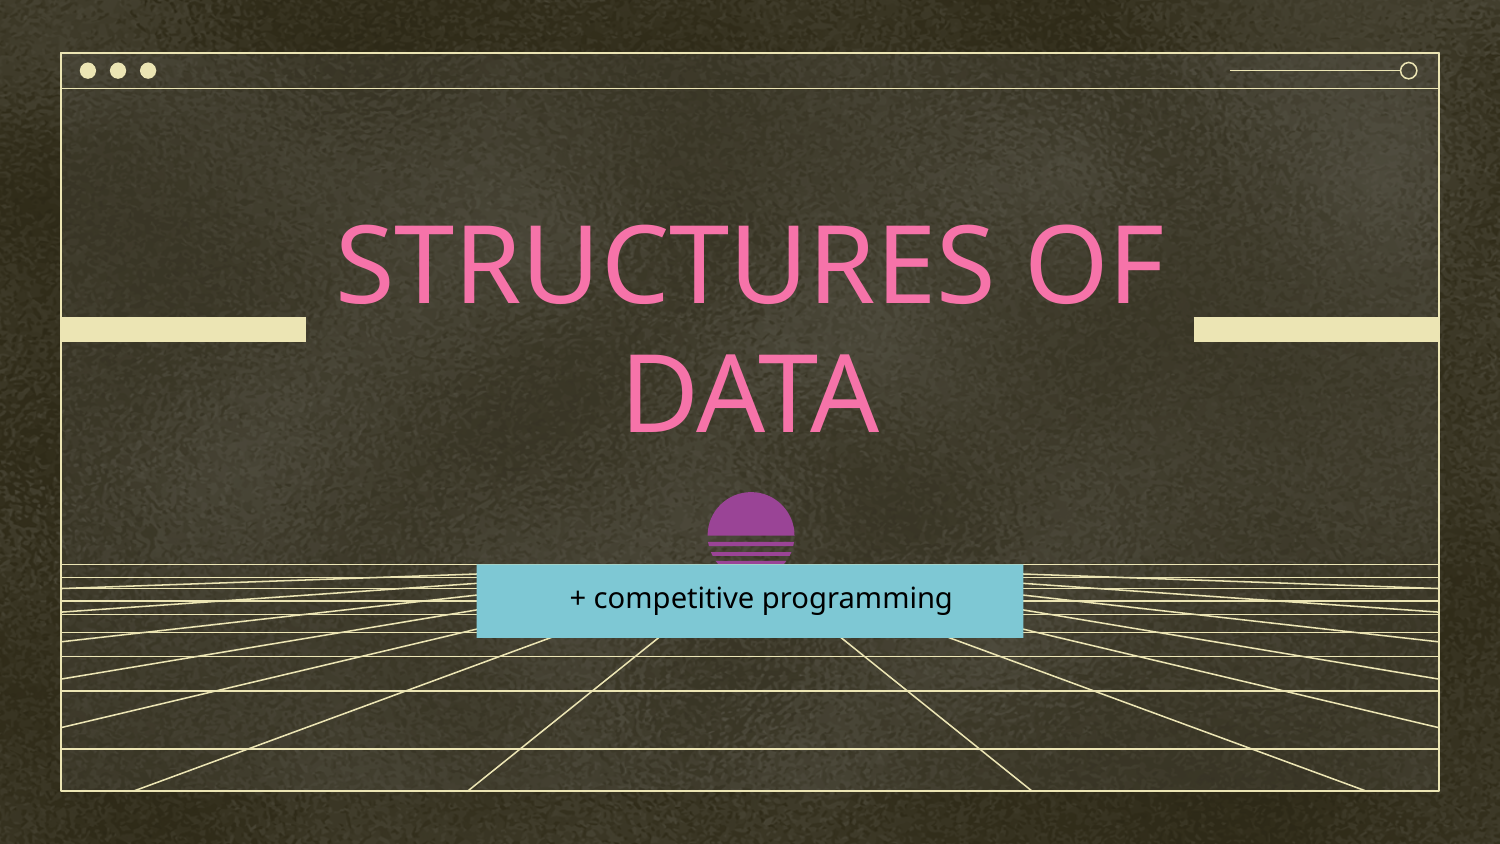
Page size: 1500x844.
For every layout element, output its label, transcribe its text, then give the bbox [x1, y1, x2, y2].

title STRUCTURES OF DATA [216, 75, 1284, 470]
subtitle + competitive programming [476, 564, 1024, 638]
